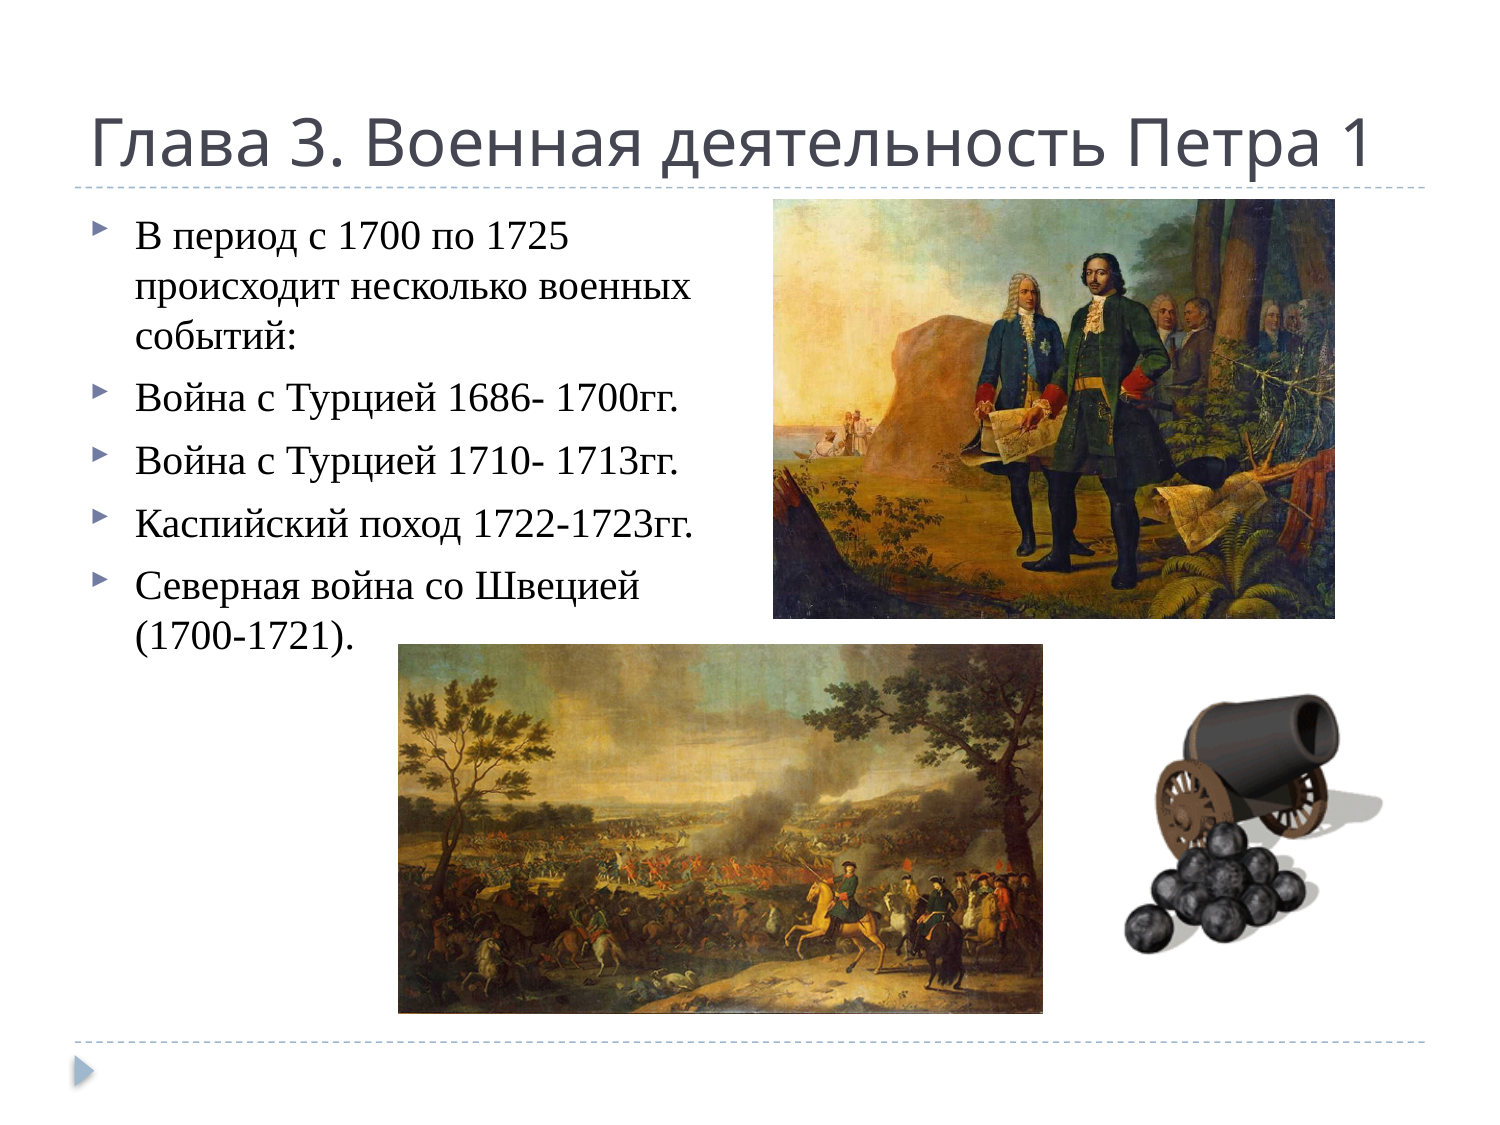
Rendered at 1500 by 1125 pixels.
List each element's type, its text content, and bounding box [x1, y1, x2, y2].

list В период с 1700 по 1725 происходит несколько военных событий: Война с Турцией 1686- 1700гг. Война с Турцией 1710- 1713гг. Каспийский поход 1722-1723гг. Северная война со Швецией (1700-1721). [75, 200, 738, 1010]
title Глава 3. Военная деятельность Петра 1 [75, 37, 1425, 188]
picture [1089, 667, 1403, 981]
picture [773, 198, 1335, 619]
picture [398, 644, 1044, 1014]
